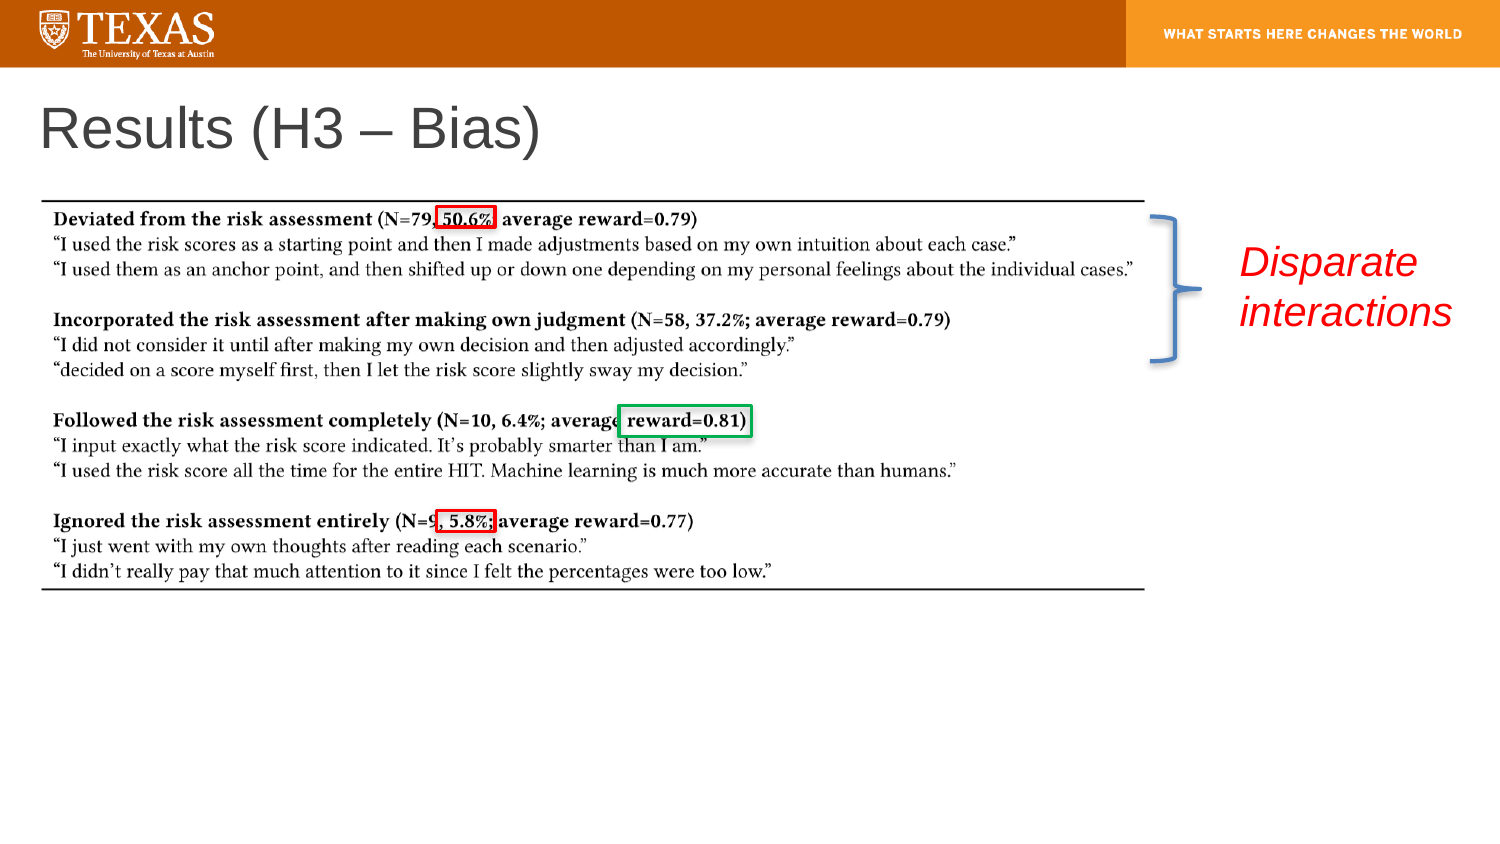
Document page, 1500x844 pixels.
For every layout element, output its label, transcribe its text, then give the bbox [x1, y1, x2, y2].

picture [0, 0, 1500, 844]
text_box [1154, 214, 1203, 364]
title Results (H3 – Bias) [24, 84, 1375, 167]
text_box Disparate interactions [1224, 227, 1500, 342]
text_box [37, 196, 1151, 594]
